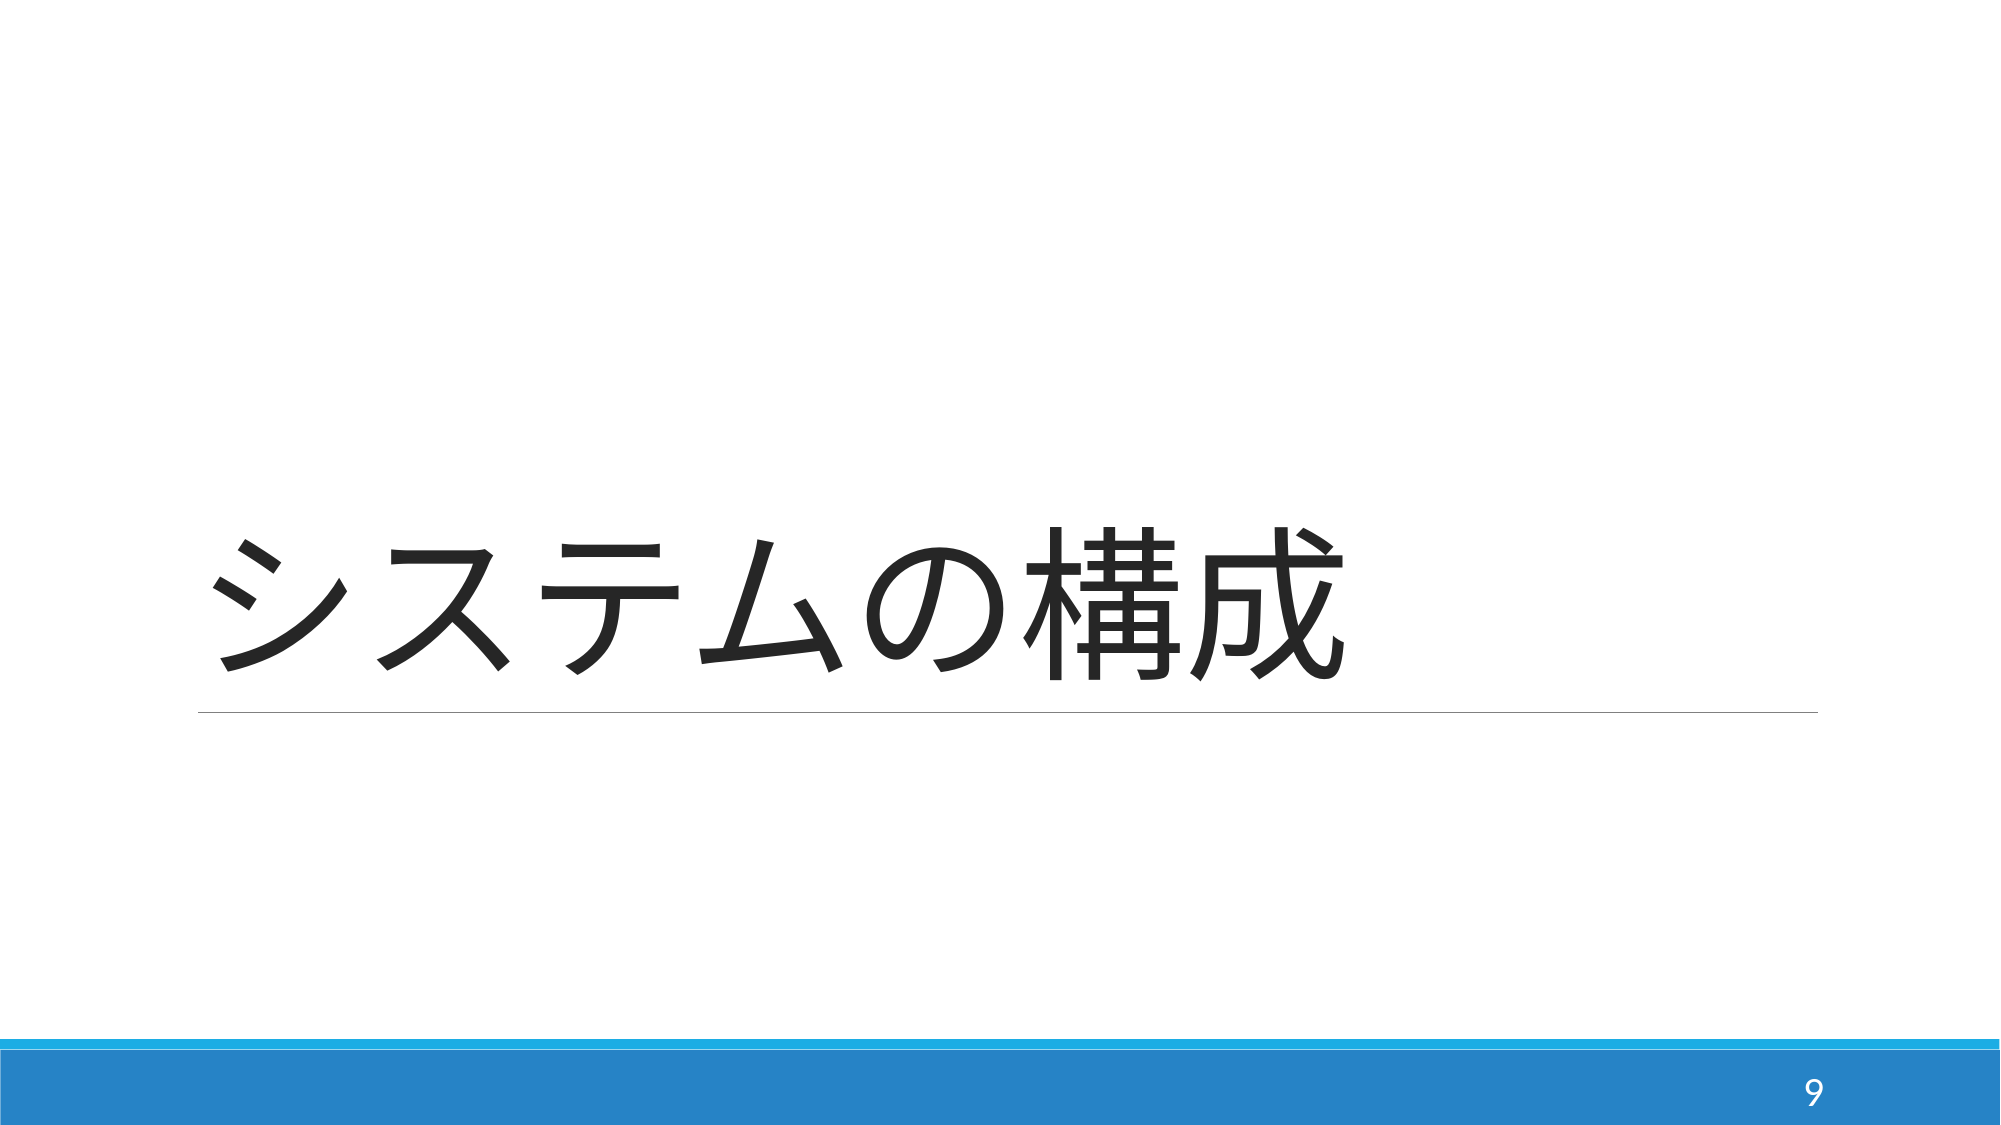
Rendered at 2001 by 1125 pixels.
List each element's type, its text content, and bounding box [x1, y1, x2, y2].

slide_number 8 [1624, 1059, 1840, 1120]
title システムの構成 [180, 124, 1830, 710]
